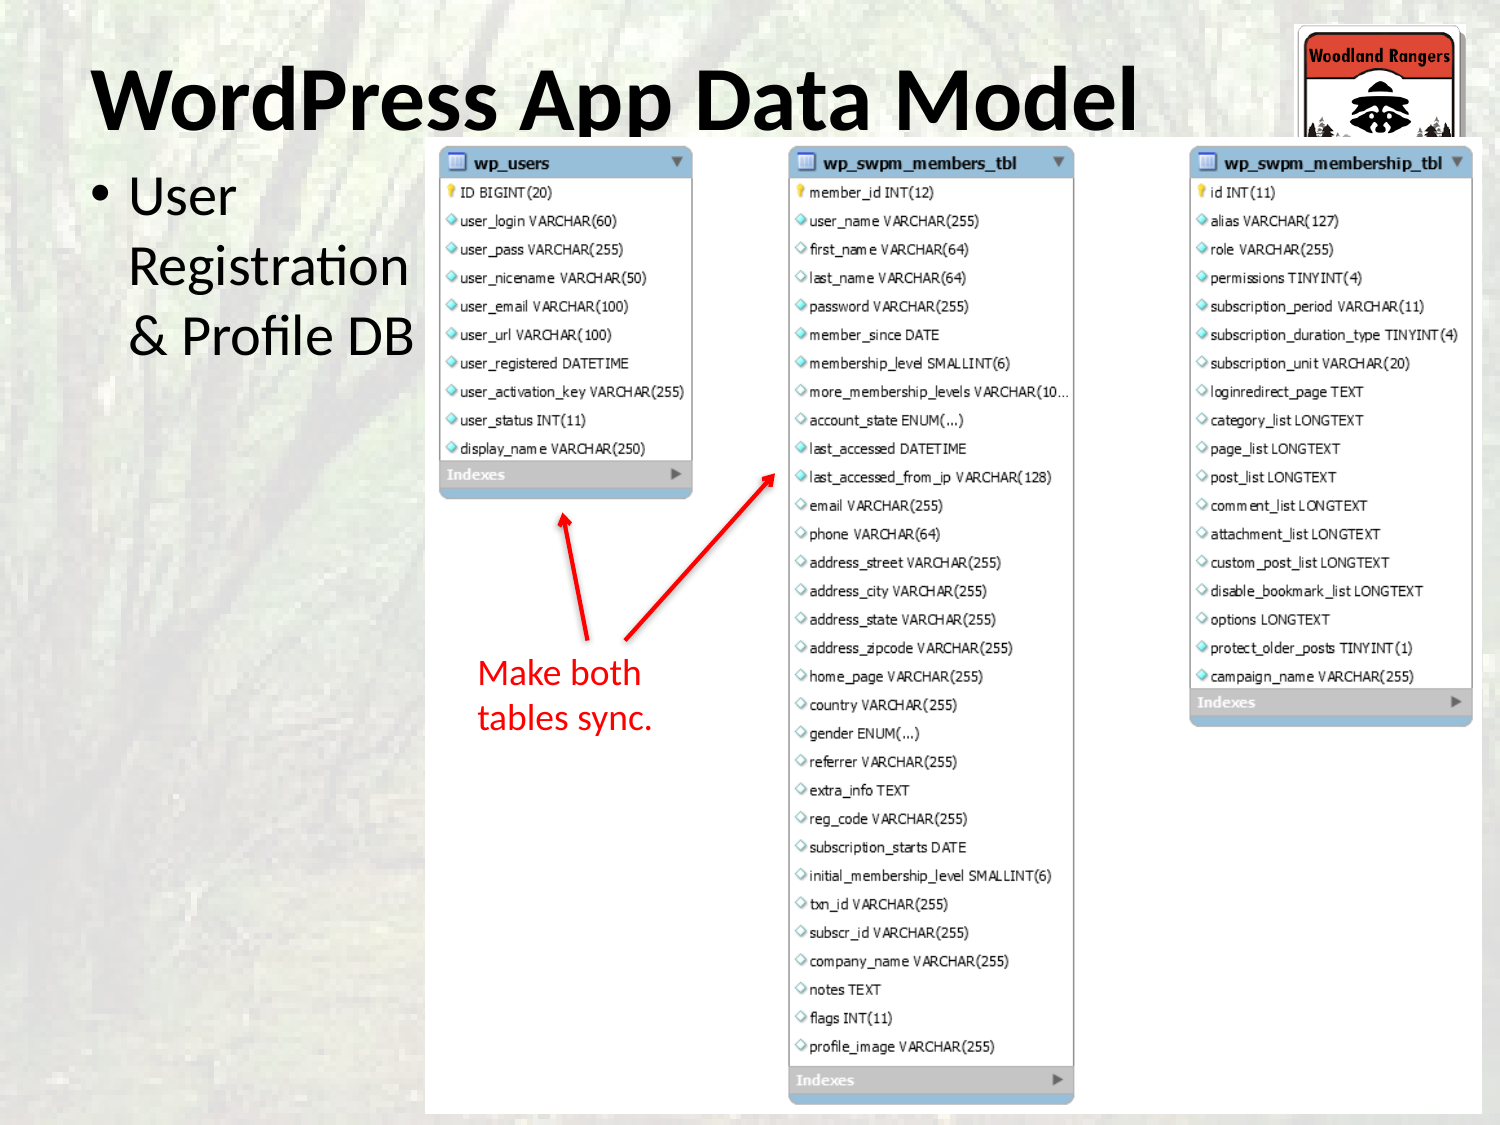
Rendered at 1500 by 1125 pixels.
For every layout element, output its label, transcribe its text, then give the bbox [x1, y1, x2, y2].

list User Registration & Profile DB [75, 149, 419, 925]
title WordPress App Data Model [75, 12, 1300, 149]
picture [1300, 24, 1466, 137]
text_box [424, 137, 1482, 1114]
